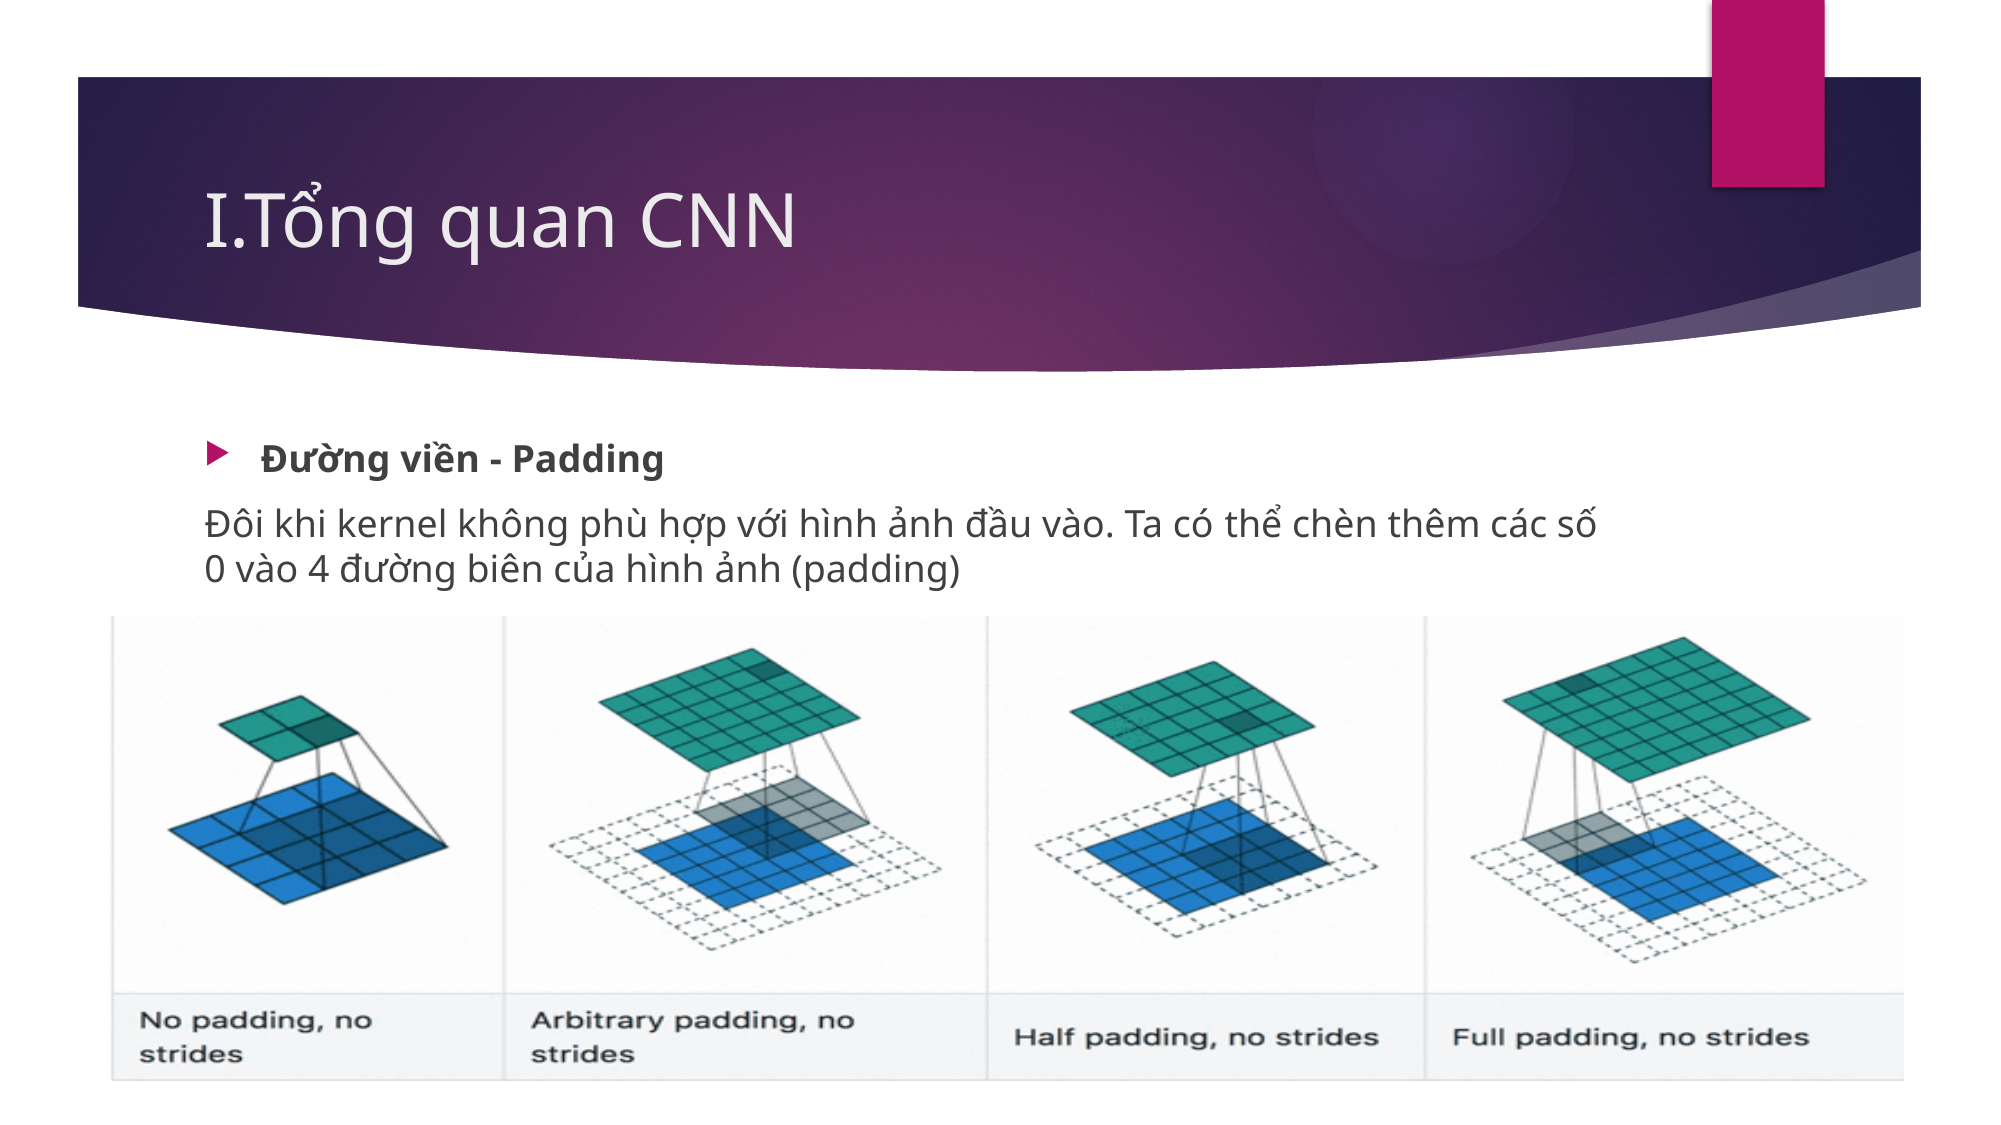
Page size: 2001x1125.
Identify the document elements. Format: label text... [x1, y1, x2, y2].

picture [110, 616, 1904, 1082]
title I.Tổng quan CNN [189, 159, 1627, 276]
list Đường viền - Padding Đôi khi kernel không phù hợp với hình ảnh đầu vào. Ta có thể chèn thêm các số 0 vào 4 đường biên của hình ảnh (padding) [189, 427, 1638, 615]
